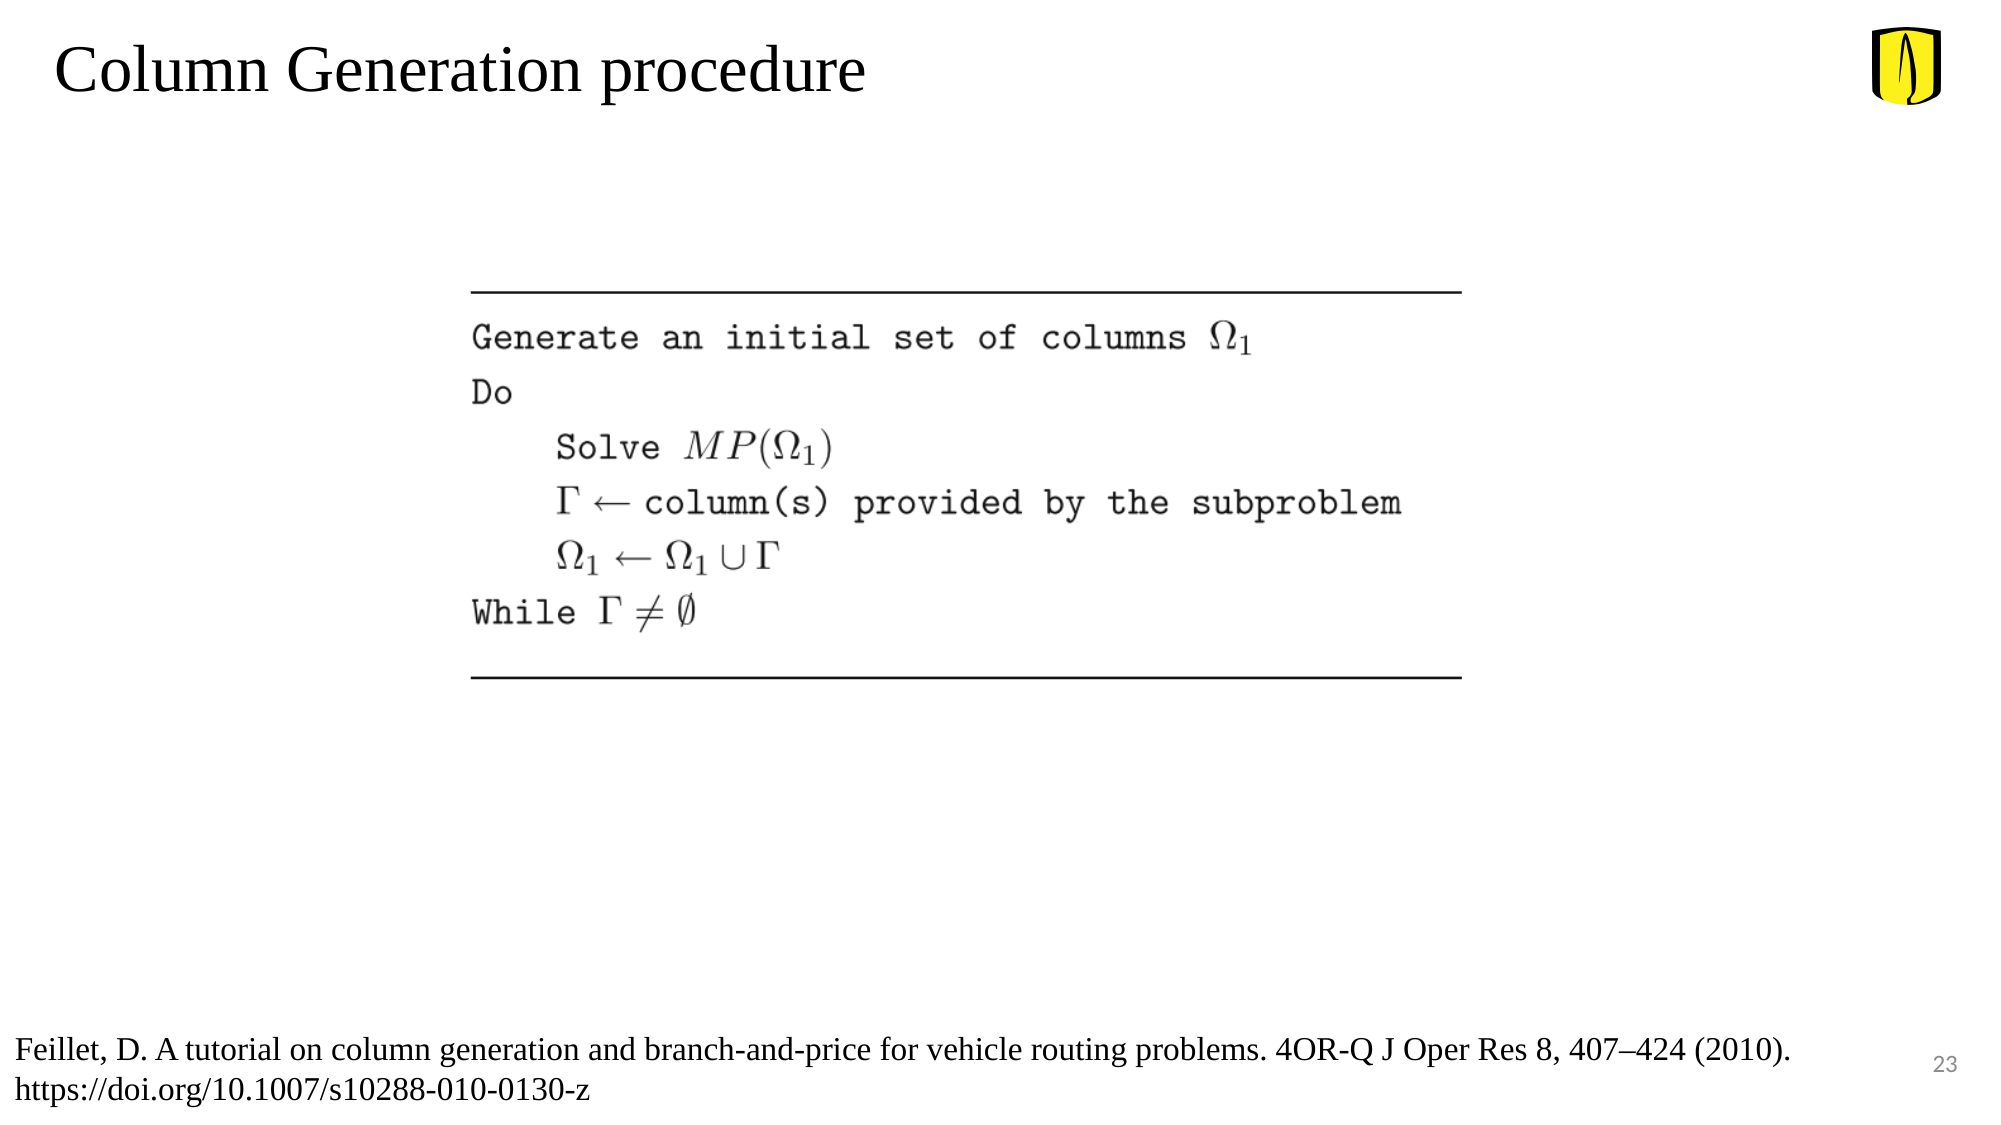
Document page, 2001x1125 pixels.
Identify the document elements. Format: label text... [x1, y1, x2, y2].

title Column Generation procedure [34, 13, 1899, 140]
text_box Feillet, D. A tutorial on column generation and branch-and-price for vehicle routing problems. 4OR-Q J Oper Res 8, 407–424 (2010). https://doi.org/10.1007/s10288-010-0130-z [0, 1019, 1915, 1115]
picture [1899, 27, 1941, 105]
picture [452, 280, 1481, 692]
slide_number 23 [1915, 1019, 1974, 1106]
